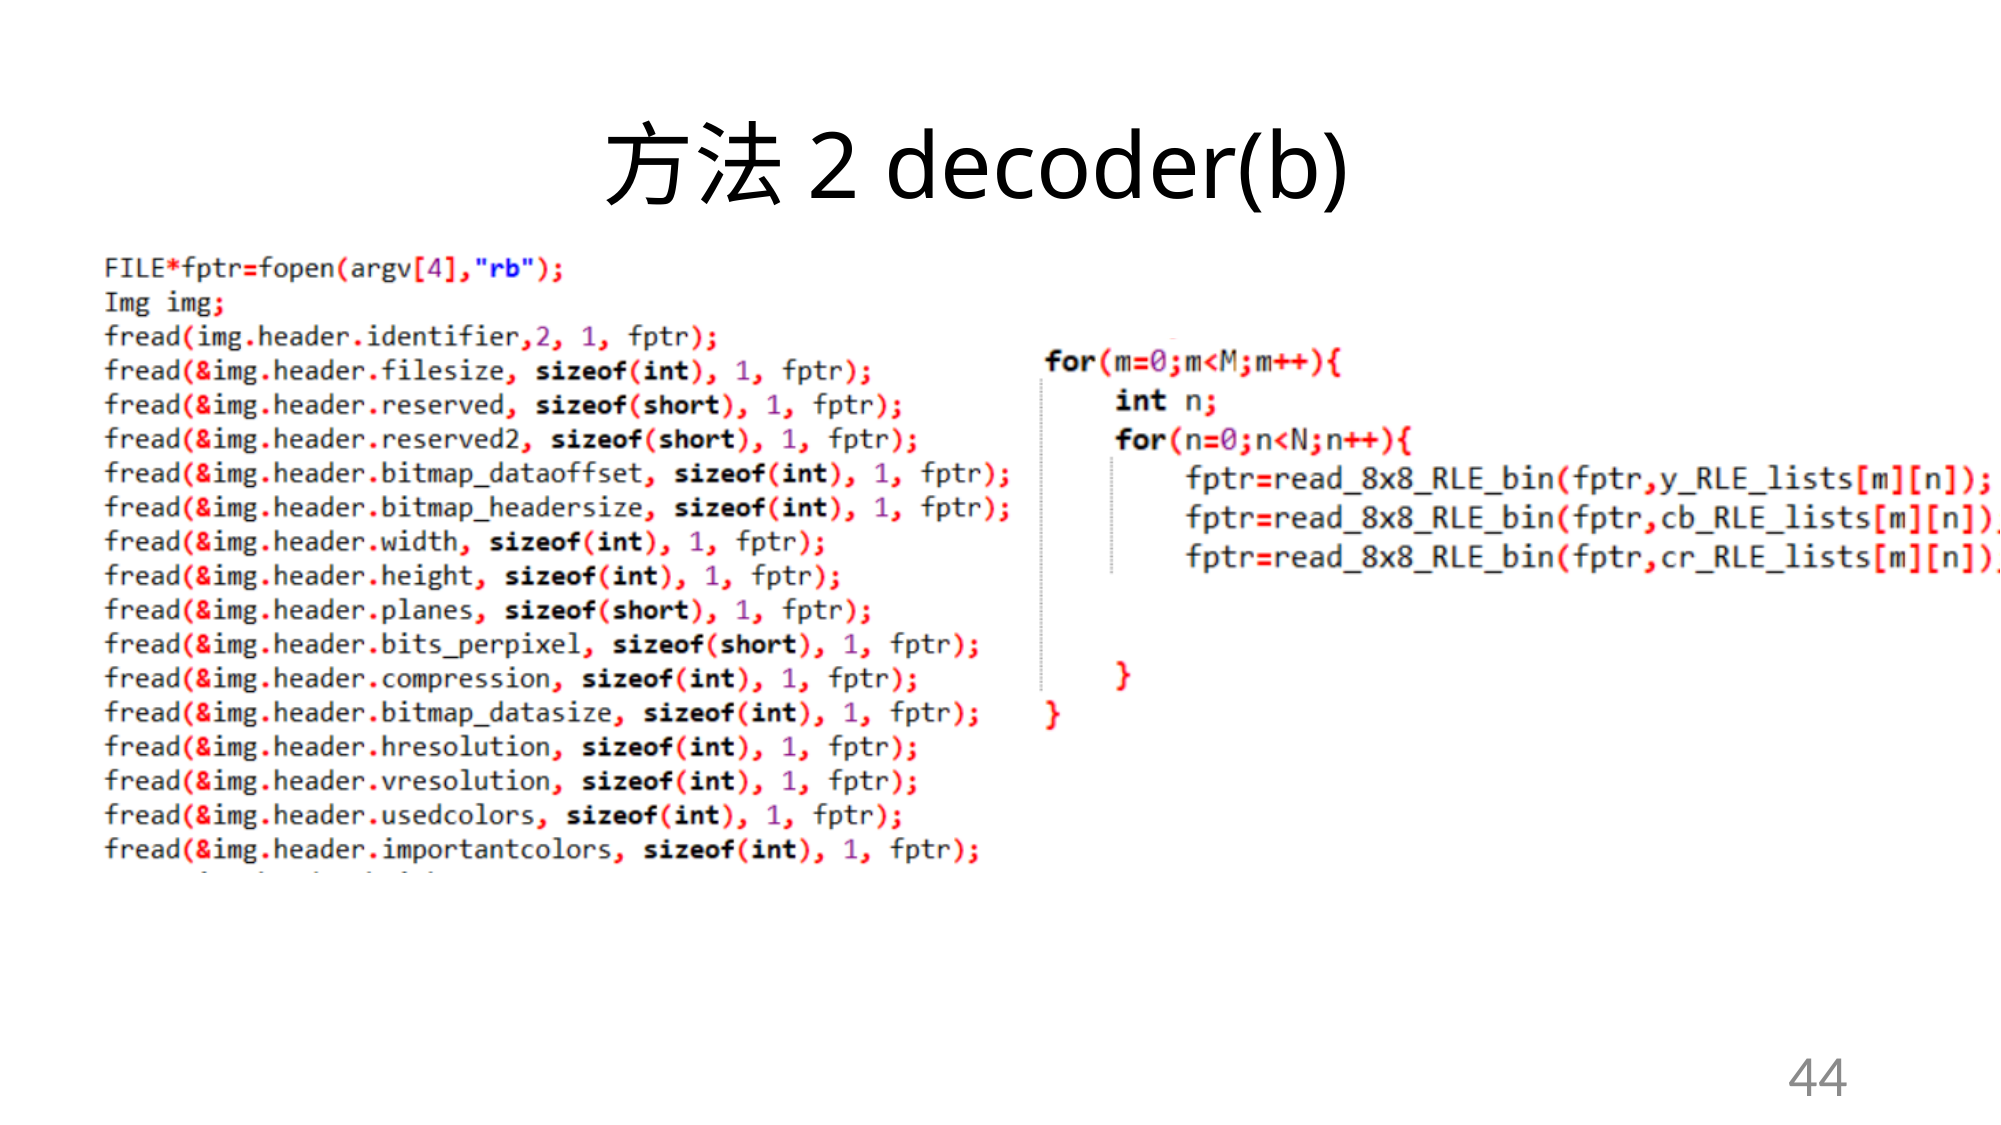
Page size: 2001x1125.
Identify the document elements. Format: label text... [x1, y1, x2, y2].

picture [78, 252, 2000, 873]
slide_number 44 [1412, 1042, 1863, 1103]
title 方法2 decoder(b) [137, 59, 1863, 278]
